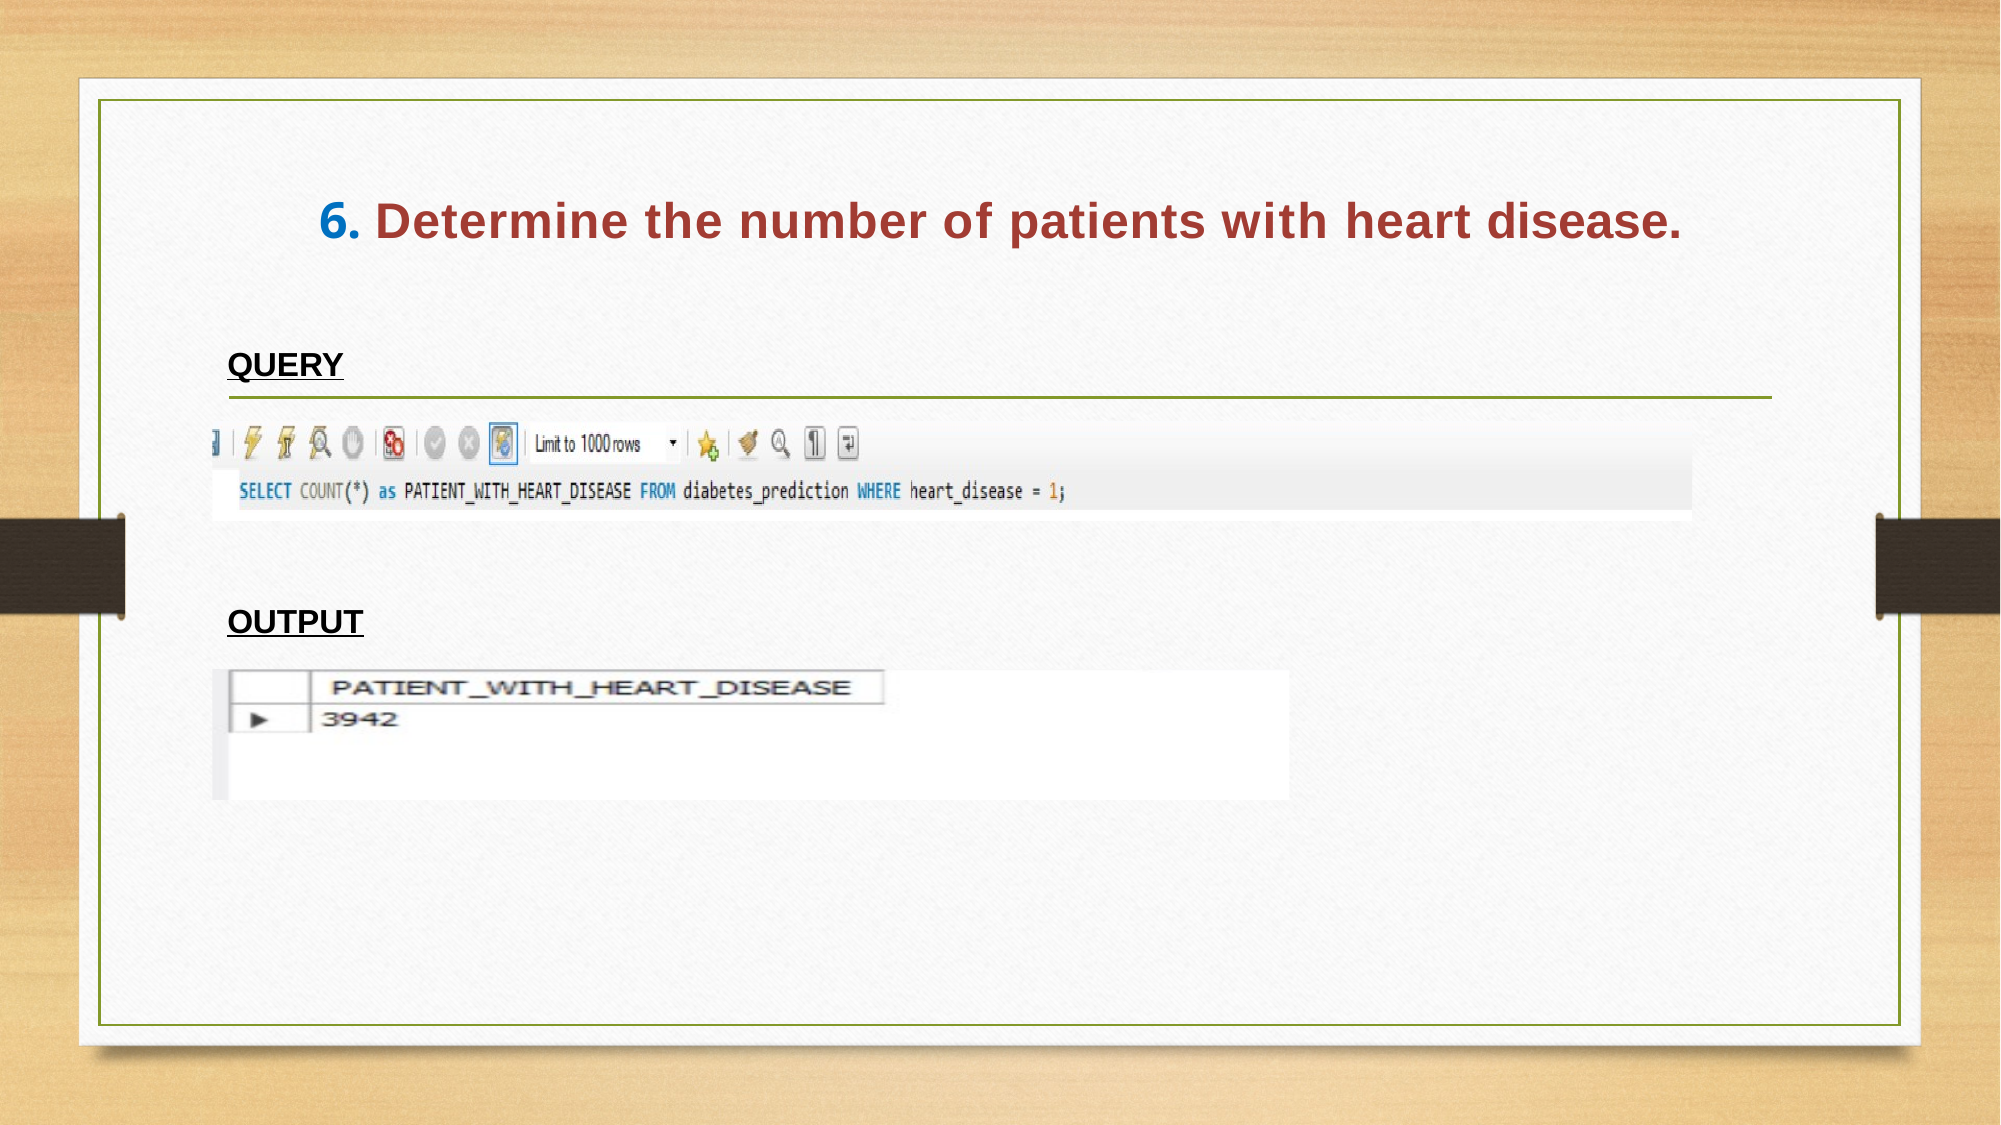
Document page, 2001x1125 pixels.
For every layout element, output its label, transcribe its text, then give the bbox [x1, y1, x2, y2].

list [212, 420, 1693, 530]
picture [0, 0, 2001, 1125]
text_box OUTPUT [212, 592, 755, 648]
title 6. Determine the number of patients with heart disease. [212, 161, 1788, 277]
text_box QUERY [212, 336, 755, 391]
